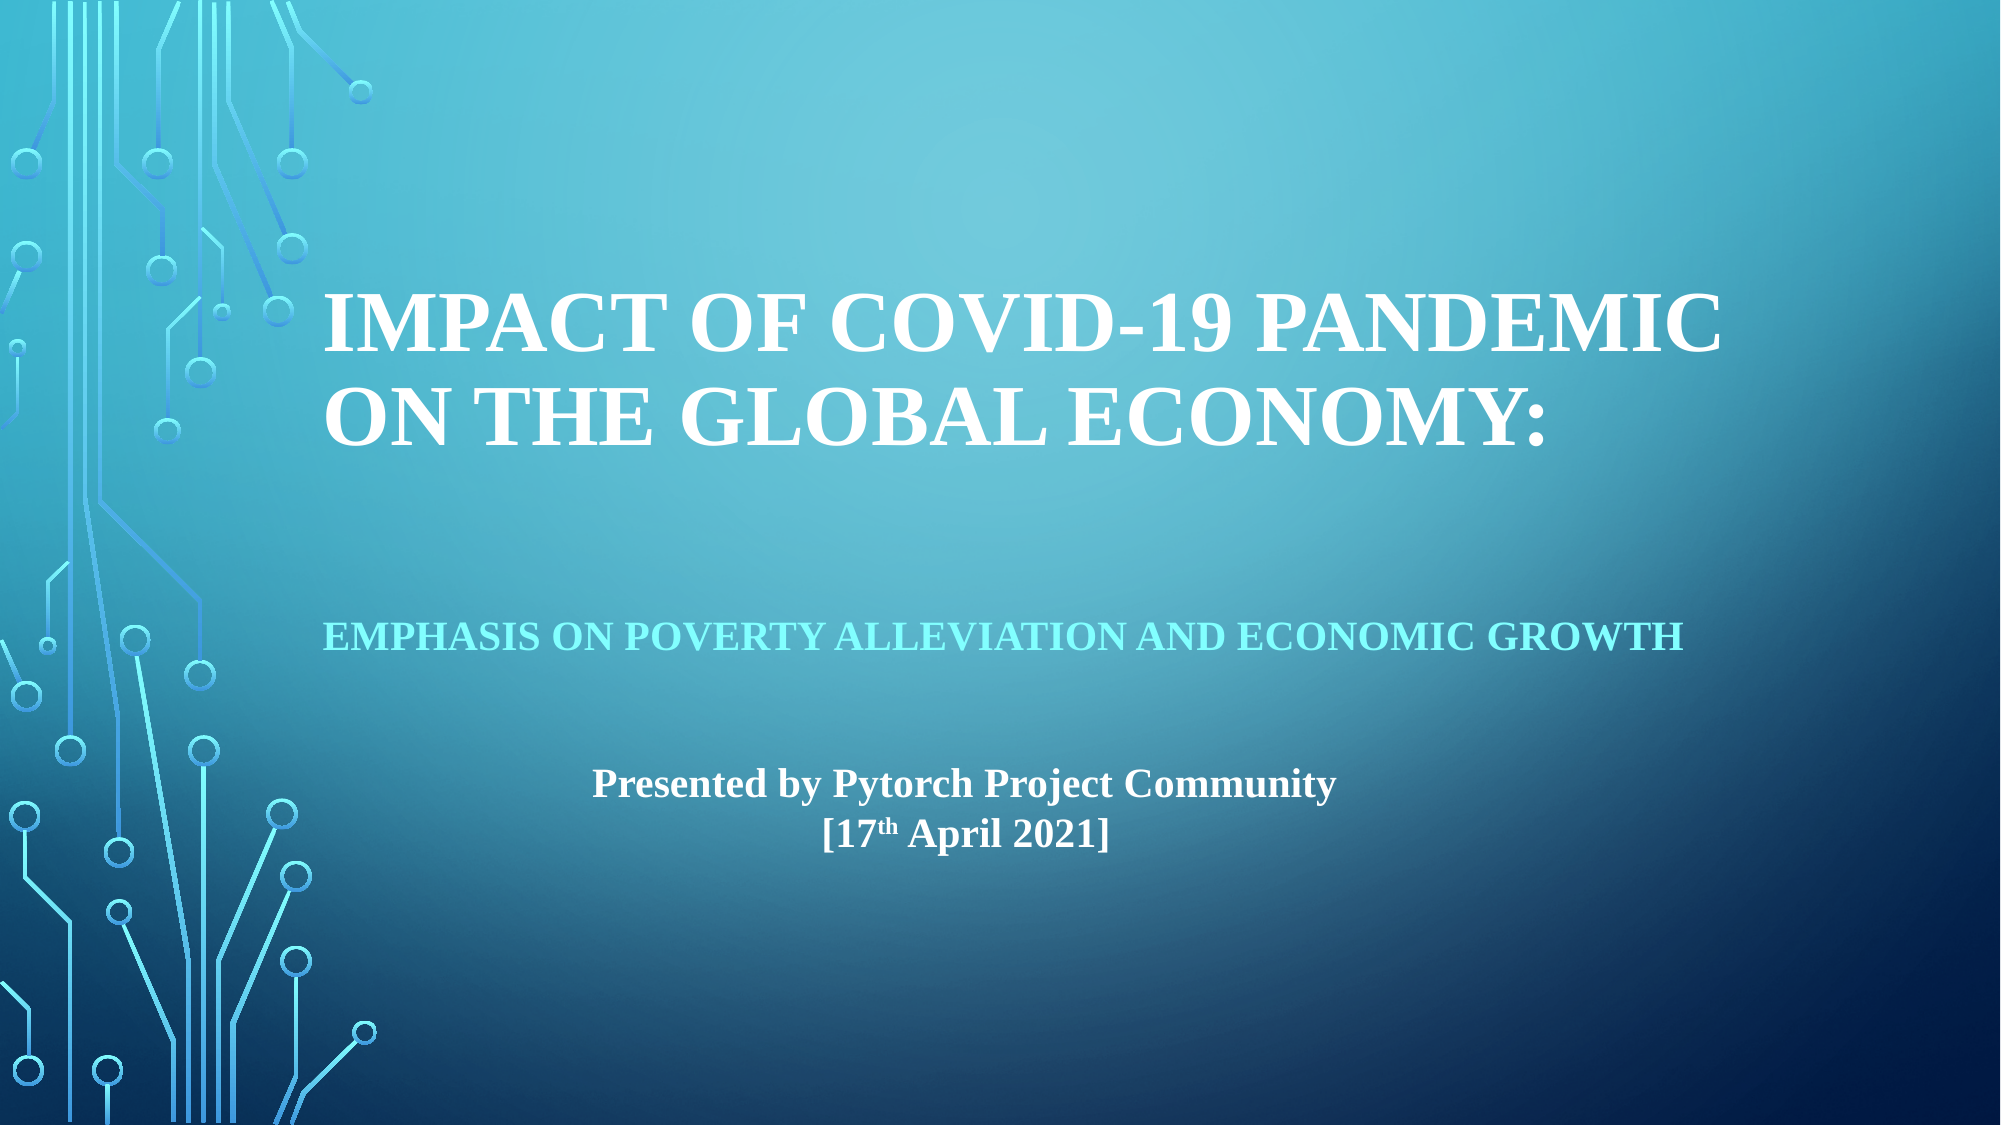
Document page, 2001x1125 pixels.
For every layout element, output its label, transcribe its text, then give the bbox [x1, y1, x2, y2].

text_box Presented by Pytorch Project Community [17th April 2021] [577, 748, 1355, 864]
title Impact of Covid-19 Pandemic on the Global Economy: [307, 184, 1750, 576]
subtitle Emphasis on Poverty Alleviation and Economic Growth [307, 590, 1750, 707]
